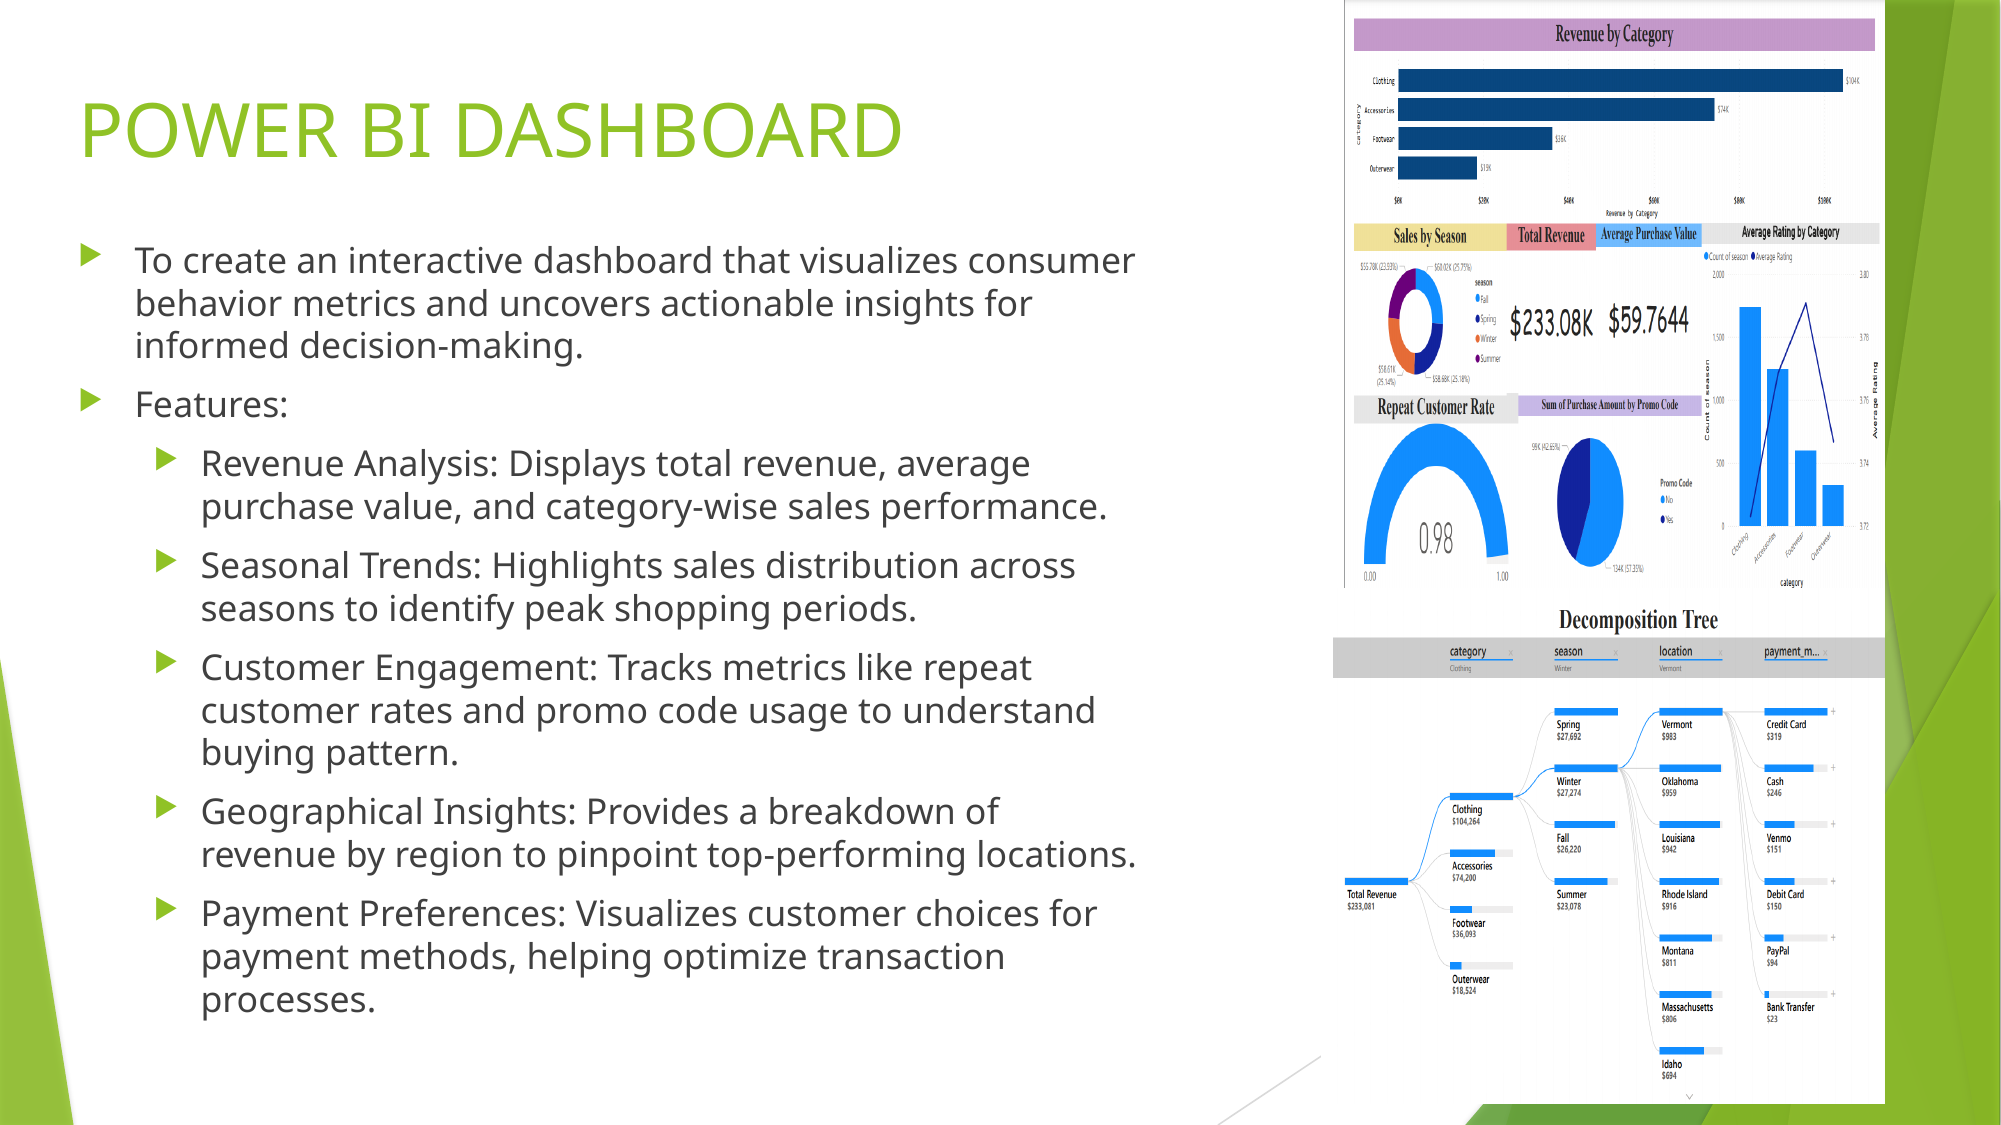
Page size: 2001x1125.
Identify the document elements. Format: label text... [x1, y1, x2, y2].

title POWER BI DASHBOARD [63, 75, 1073, 230]
list To create an interactive dashboard that visualizes consumer behavior metrics and uncovers actionable insights for informed decision-making. Features: Revenue Analysis: Displays total revenue, average purchase value, and category-wise sales performance. Seasonal Trends: Highlights sales distribution across seasons to identify peak shopping periods. Customer Engagement: Tracks metrics like repeat customer rates and promo code usage to understand buying pattern. Geographical Insights: Provides a breakdown of revenue by region to pinpoint top-performing locations. Payment Preferences: Visualizes customer choices for payment methods, helping optimize transaction processes. [63, 230, 1160, 1050]
picture [1320, 0, 1885, 1105]
